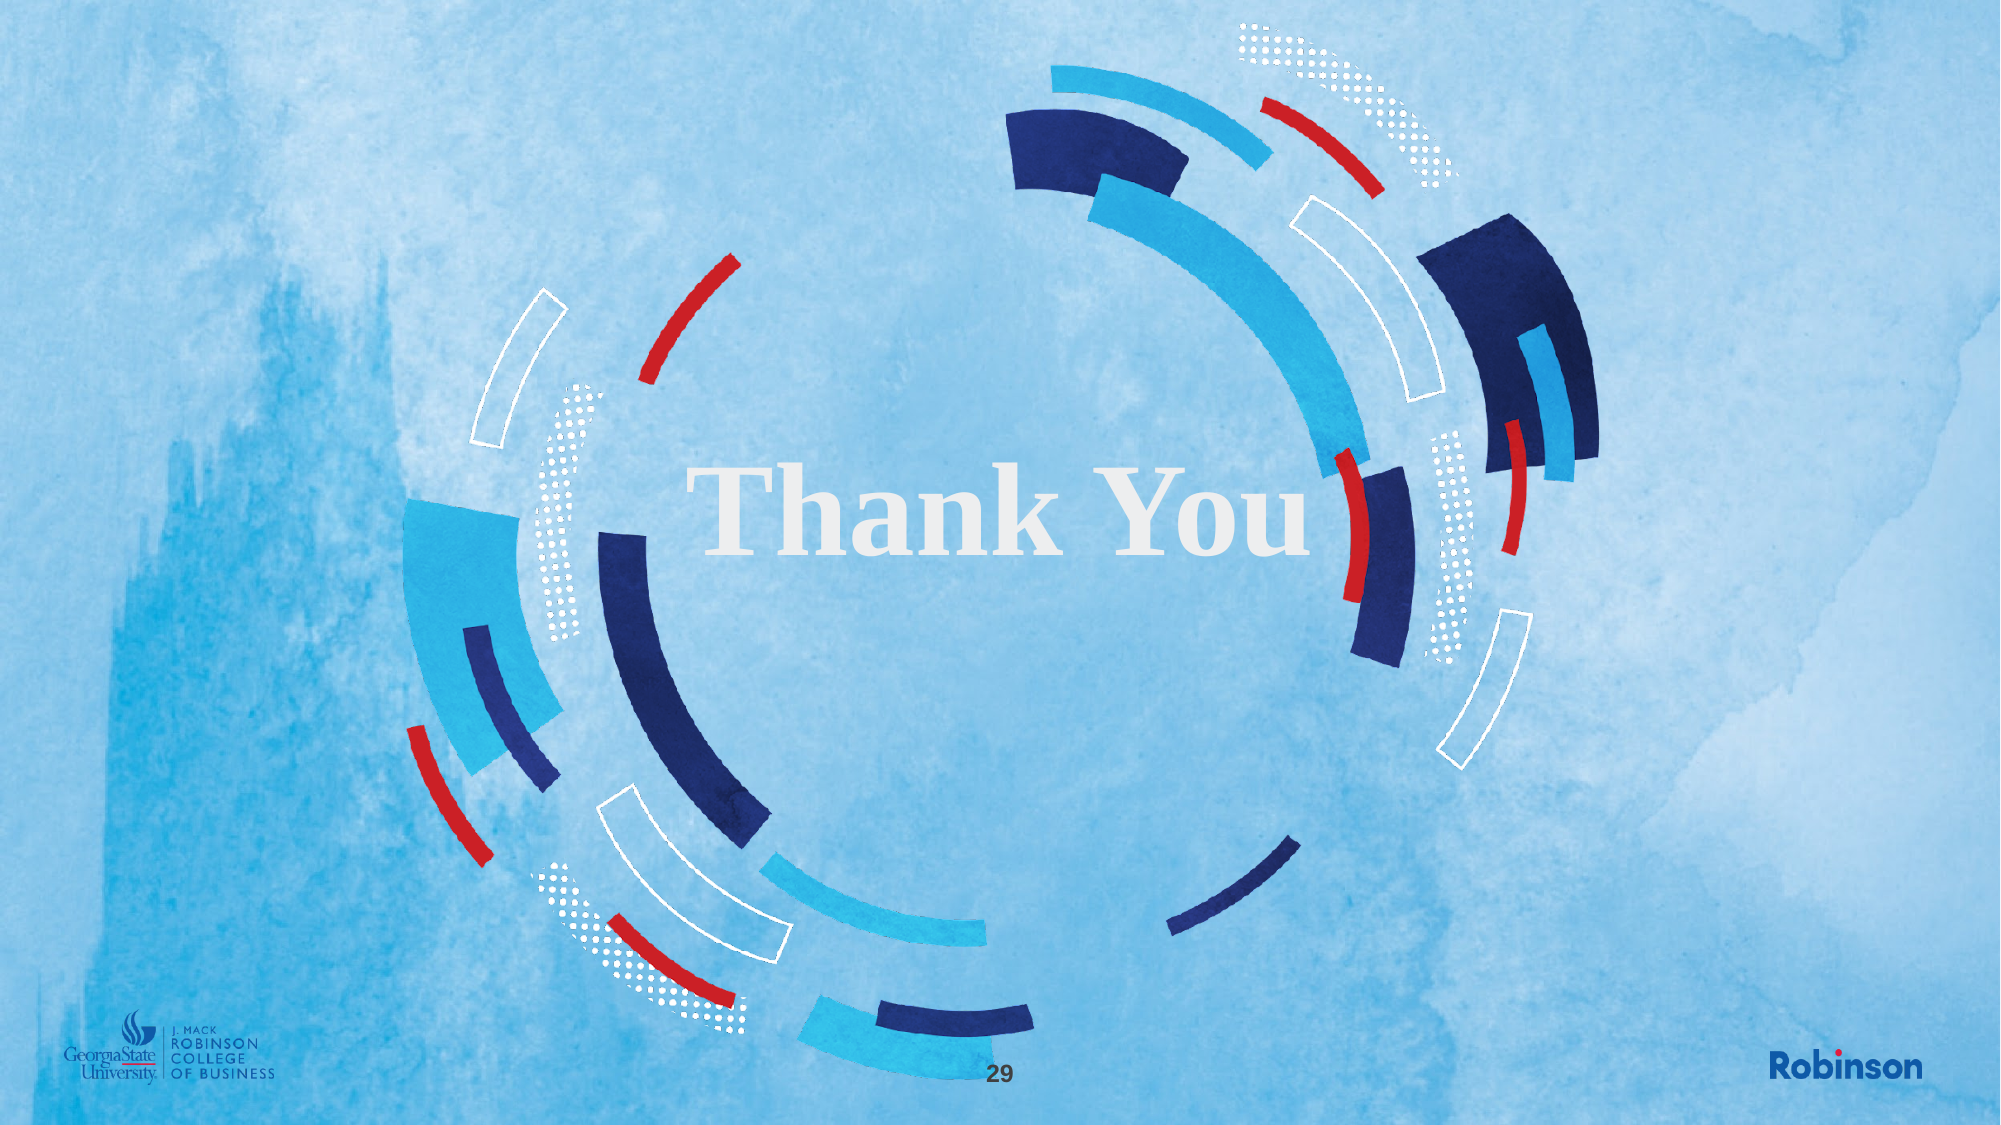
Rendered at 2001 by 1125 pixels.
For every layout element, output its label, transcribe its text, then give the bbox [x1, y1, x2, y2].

picture [0, 0, 2001, 1125]
title Thank You [659, 425, 1341, 614]
slide_number 29 [774, 1042, 1225, 1103]
